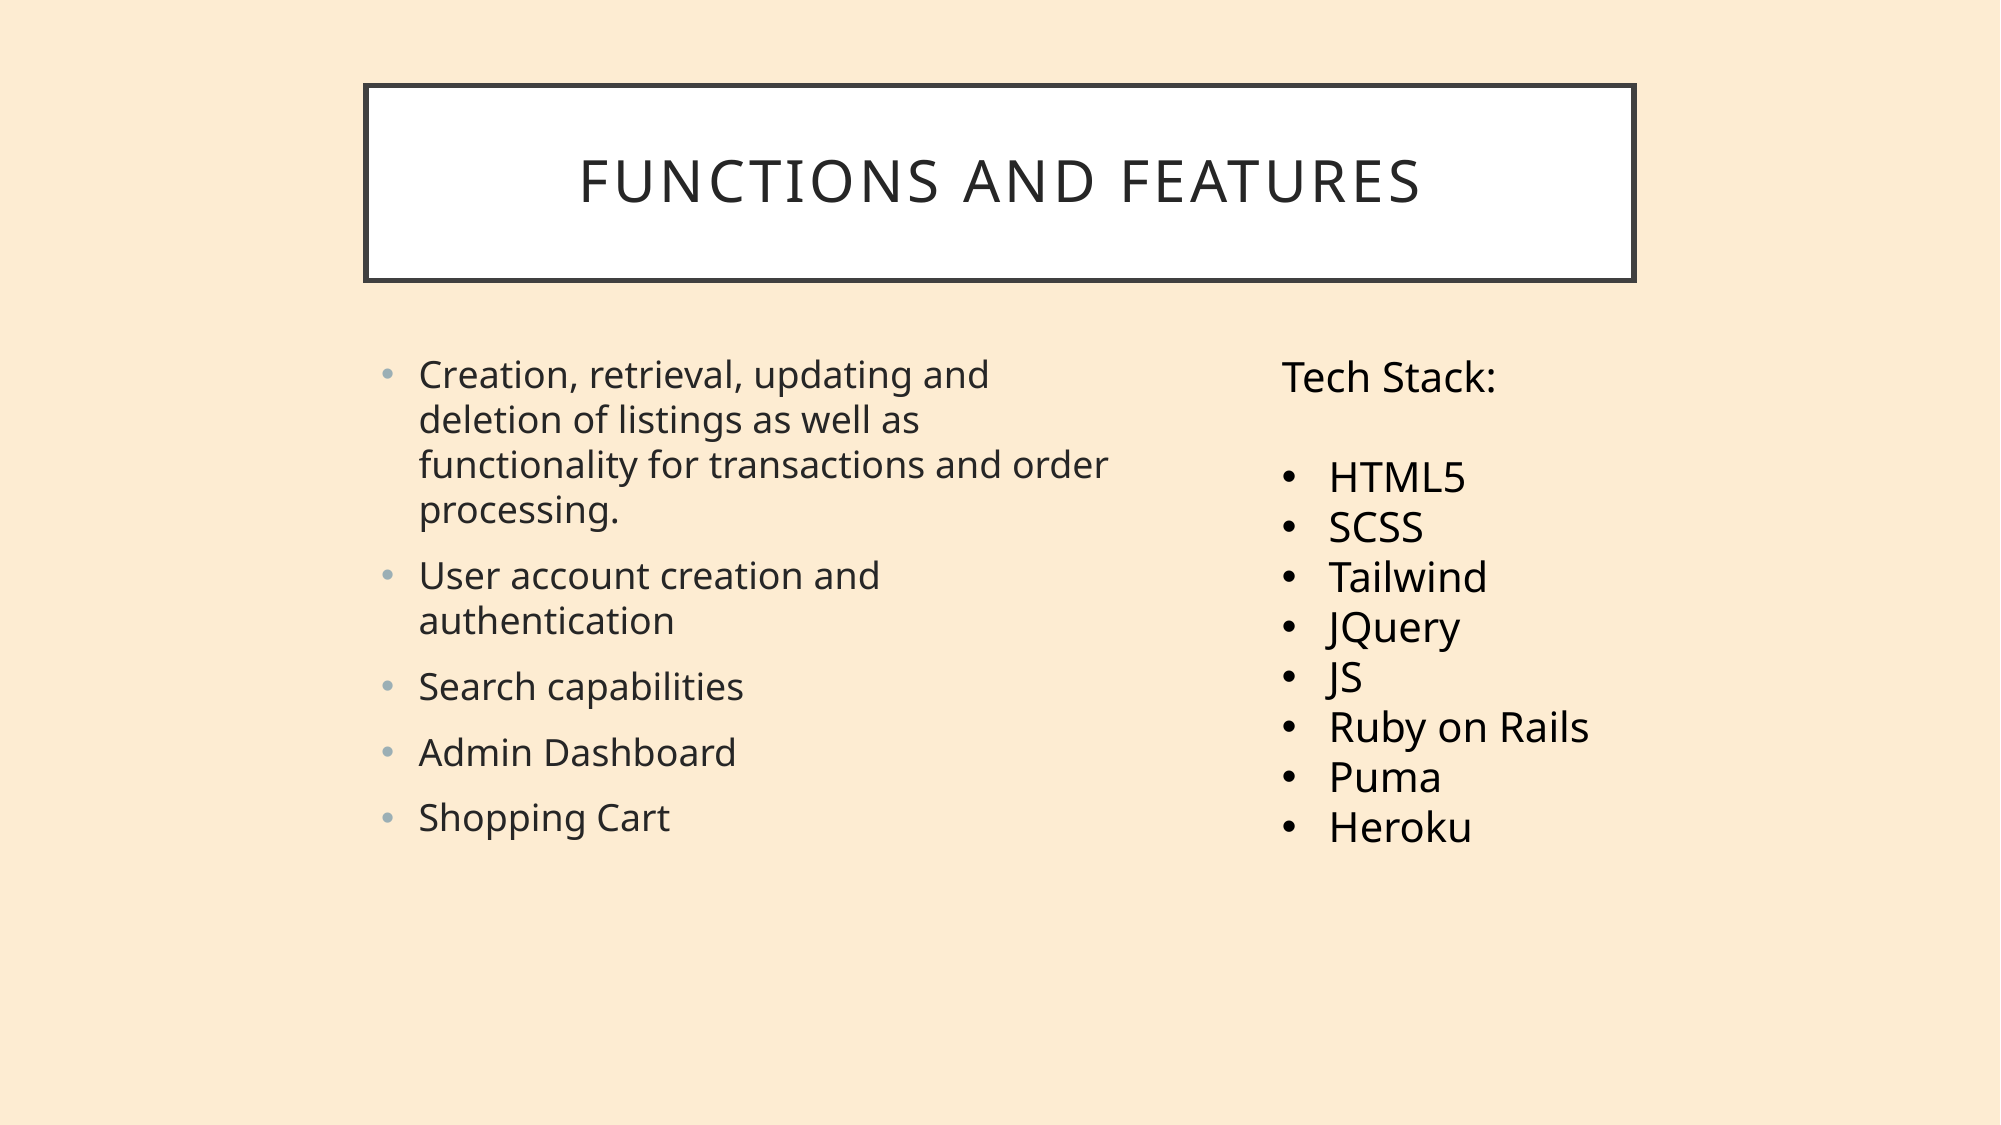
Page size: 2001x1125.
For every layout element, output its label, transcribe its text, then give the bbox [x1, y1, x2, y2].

title Functions and Features [363, 83, 1637, 283]
text_box Tech Stack: HTML5 SCSS Tailwind JQuery JS Ruby on Rails Puma Heroku [1267, 343, 1754, 949]
list Creation, retrieval, updating and deletion of listings as well as functionality for transactions and order processing. User account creation and authentication Search capabilities Admin Dashboard Shopping Cart [366, 343, 1134, 853]
